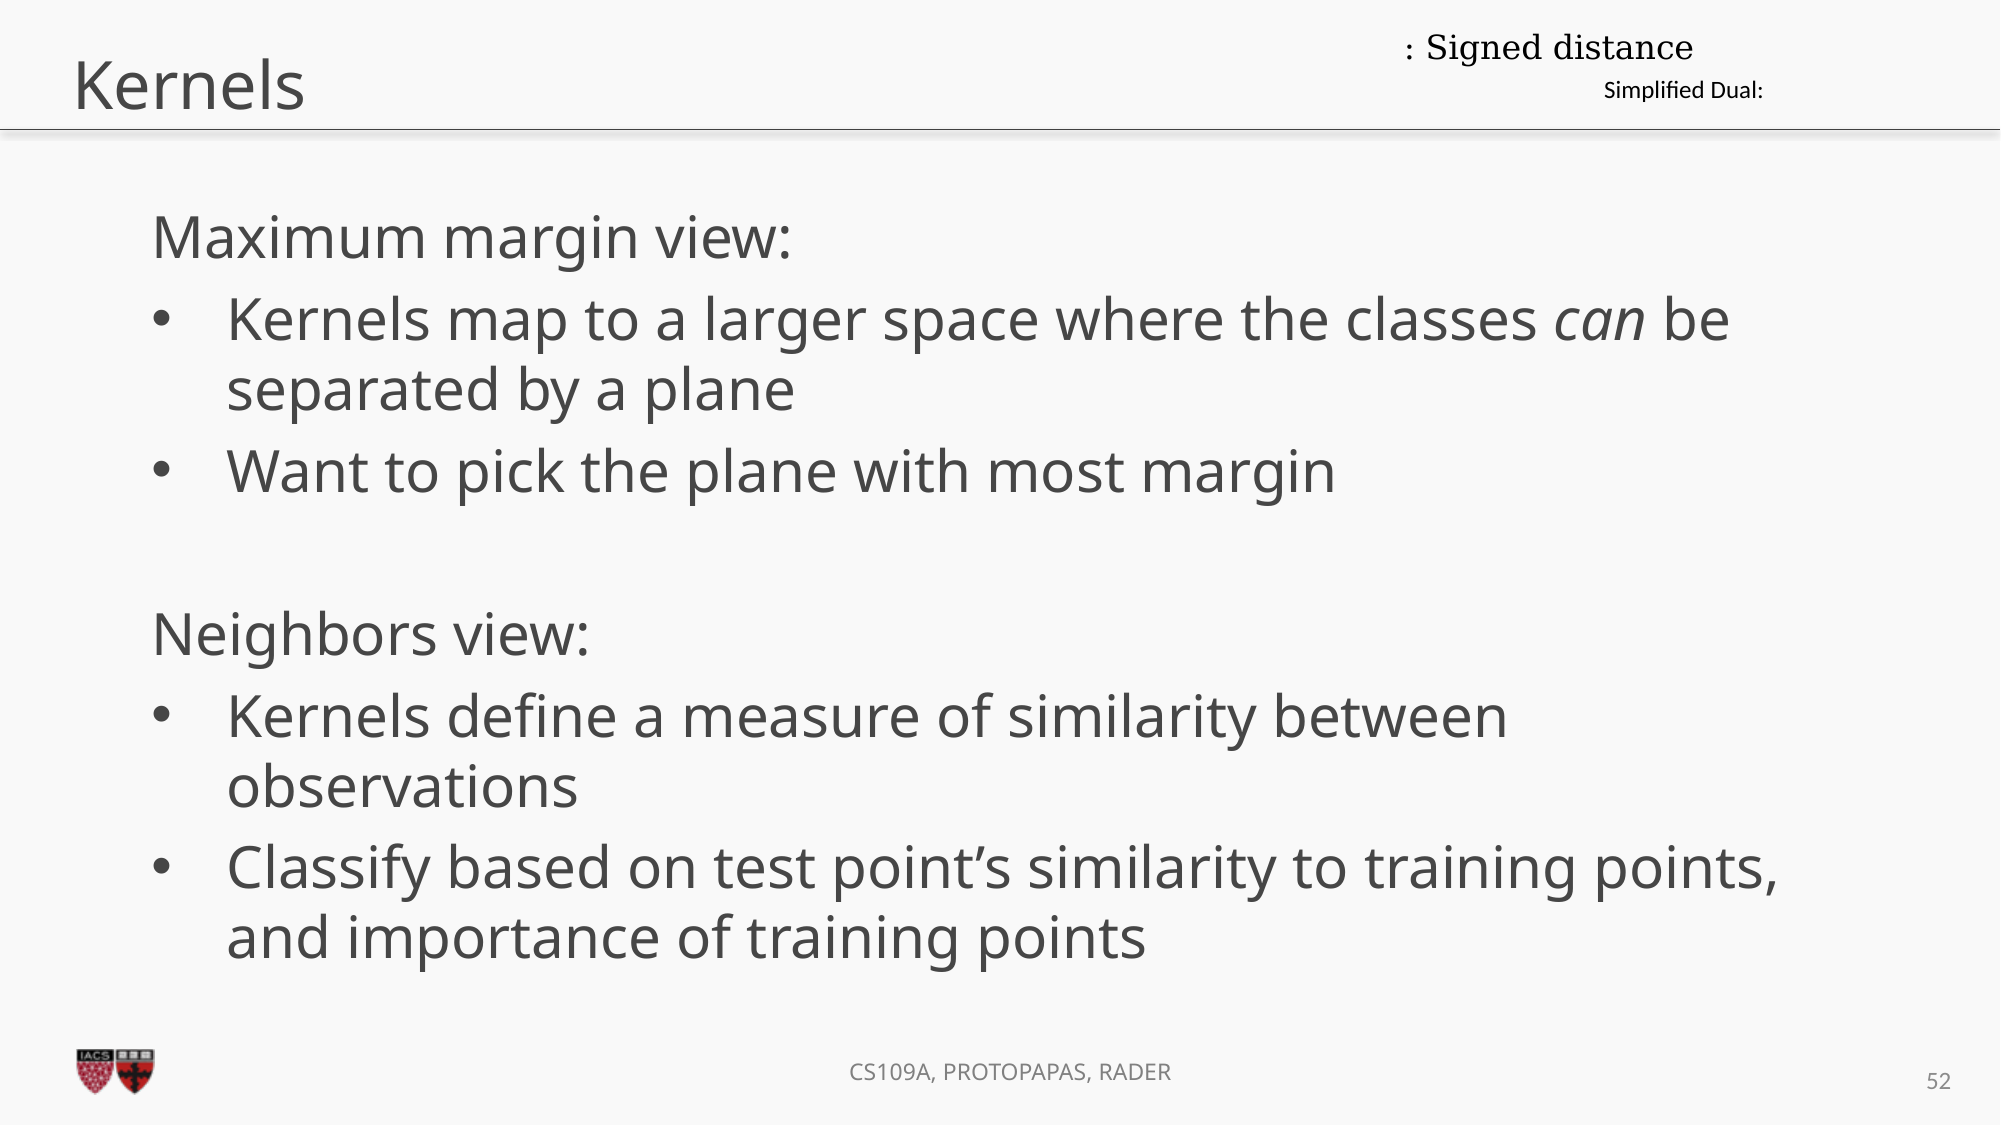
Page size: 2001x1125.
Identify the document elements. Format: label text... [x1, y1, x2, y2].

picture [75, 1049, 155, 1095]
title Kernels [57, 35, 1943, 162]
slide_number 52 [1500, 1050, 1967, 1110]
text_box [1355, 18, 2000, 127]
list Maximum margin view: Kernels map to a larger space where the classes can be separated by a plane Want to pick the plane with most margin Neighbors view: Kernels define a measure of similarity between observations Classify based on test point’s similarity to training points, and importance of training points [136, 193, 1831, 995]
